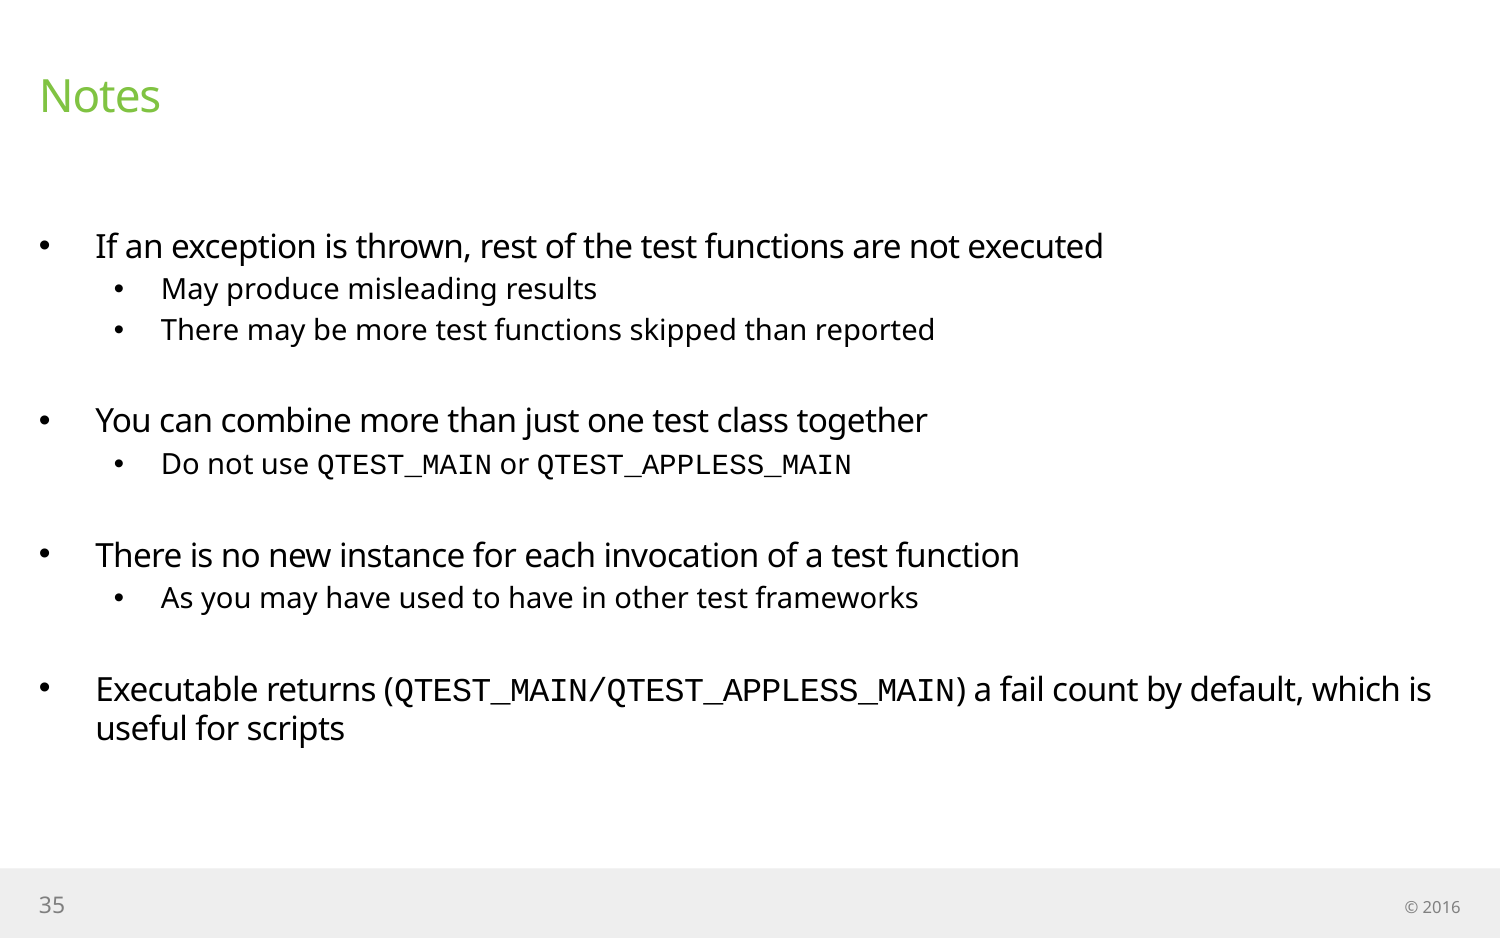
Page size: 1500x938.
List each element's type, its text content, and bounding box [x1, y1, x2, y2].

title Notes [39, 66, 1052, 195]
slide_number 35 [39, 892, 410, 921]
footer © 2016 [1188, 896, 1461, 917]
list If an exception is thrown, rest of the test functions are not executed May produce misleading results There may be more test functions skipped than reported You can combine more than just one test class together Do not use QTEST_MAIN or QTEST_APPLESS_MAIN There is no new instance for each invocation of a test function As you may have used to have in other test frameworks Executable returns (QTEST_MAIN/QTEST_APPLESS_MAIN) a fail count by default, which is useful for scripts [39, 224, 1471, 846]
